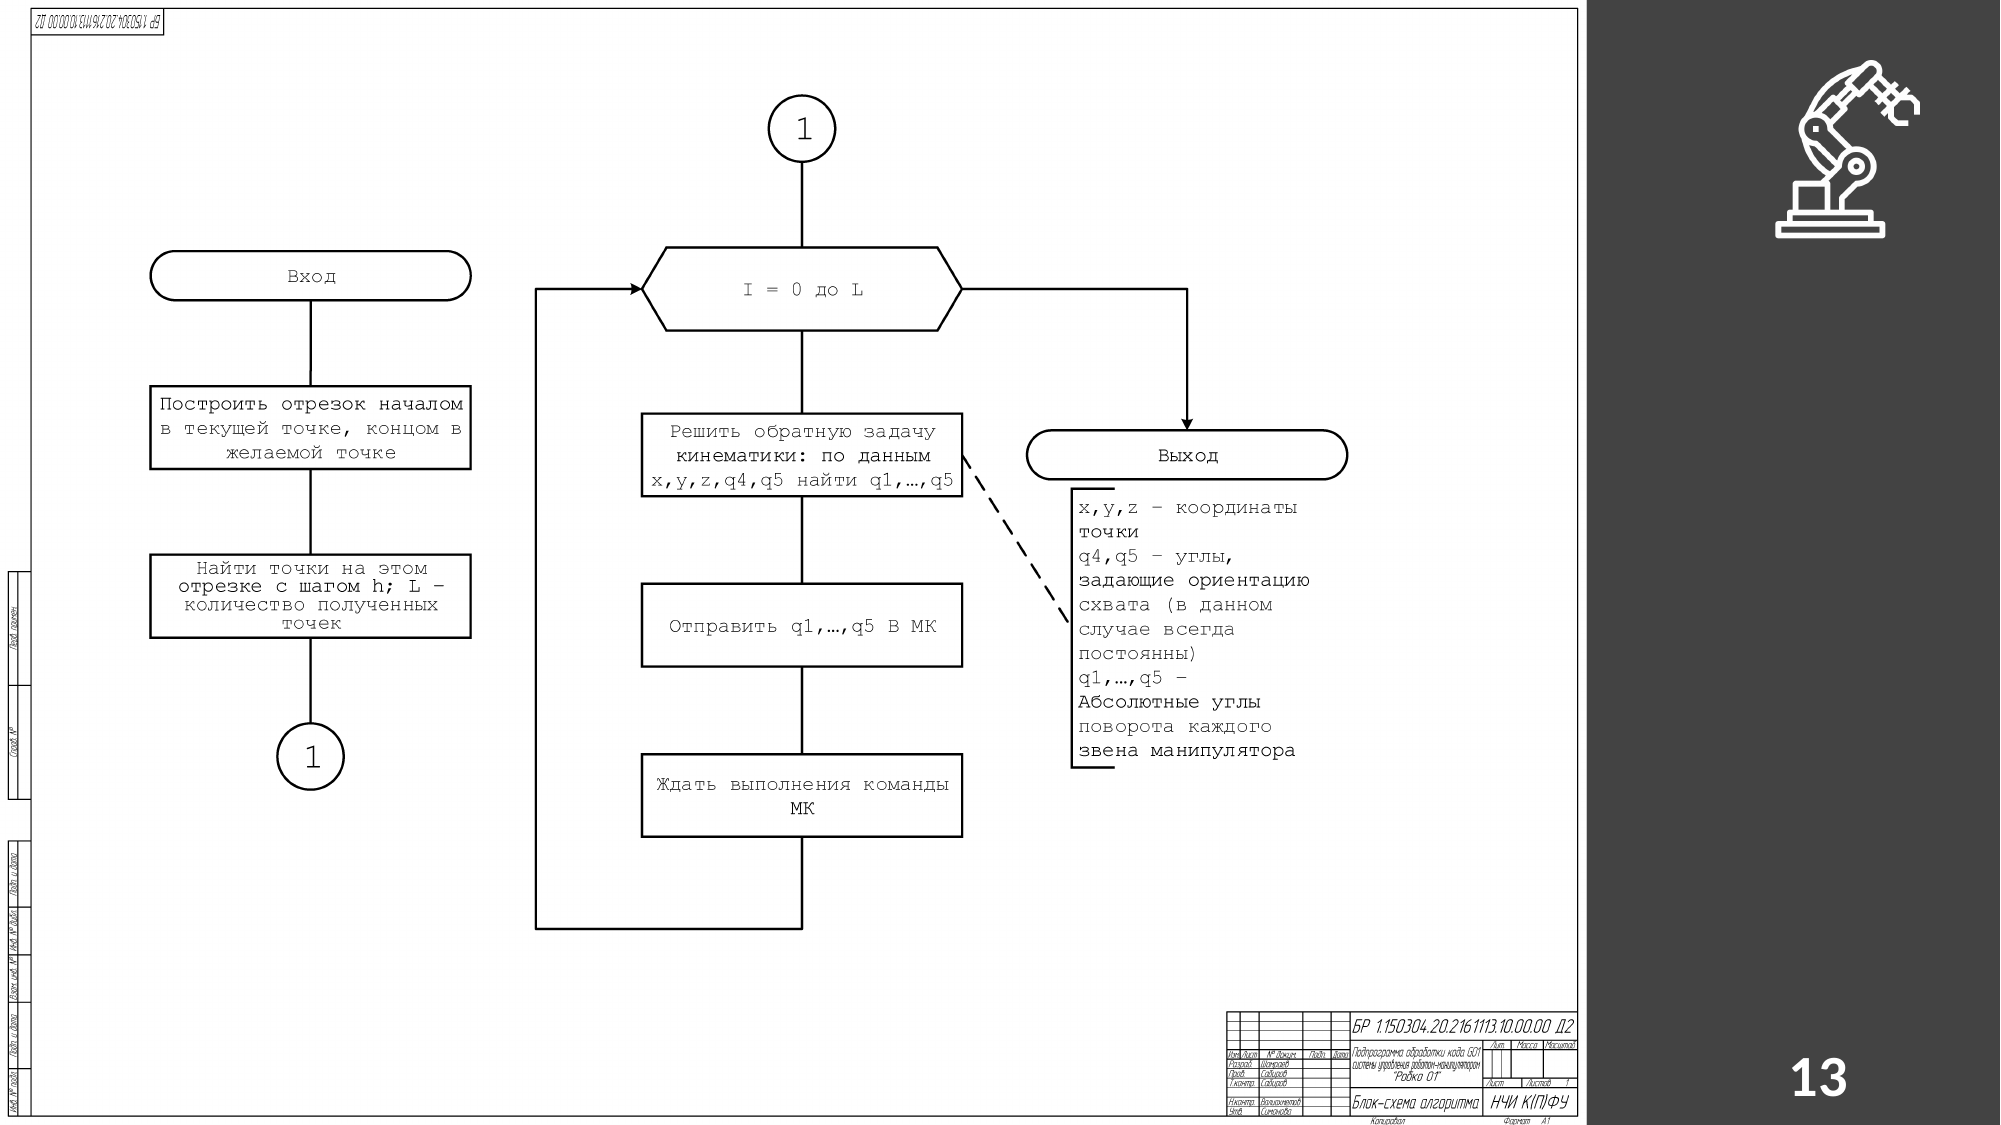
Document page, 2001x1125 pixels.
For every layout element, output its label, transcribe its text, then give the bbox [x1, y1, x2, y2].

picture [1755, 57, 1940, 242]
slide_number 13 [1590, 1042, 1863, 1103]
picture [0, 0, 1587, 1125]
